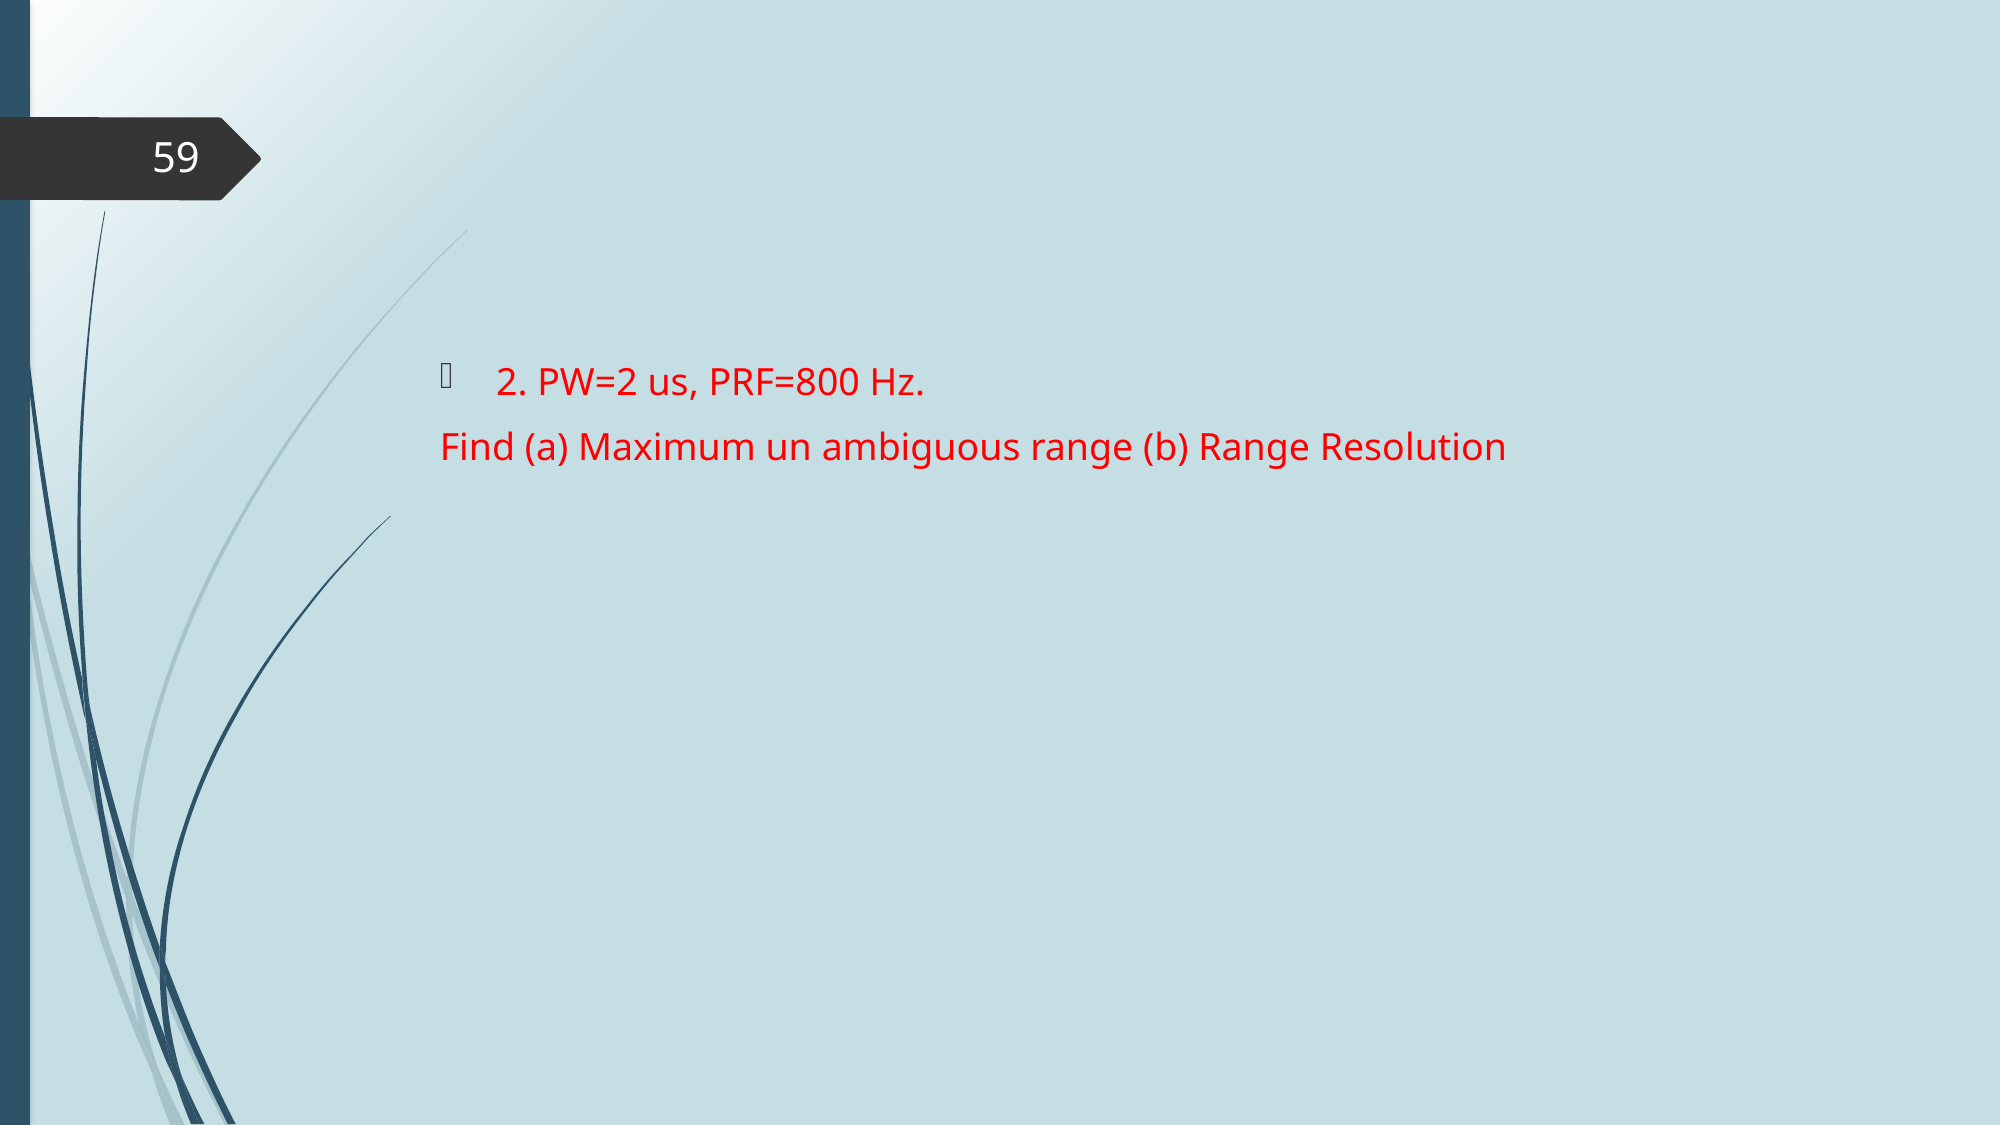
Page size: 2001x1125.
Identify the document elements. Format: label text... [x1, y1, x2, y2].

list 2. PW=2 us, PRF=800 Hz. Find (a) Maximum un ambiguous range (b) Range Resolution [424, 350, 1888, 970]
slide_number 59 [87, 129, 216, 190]
